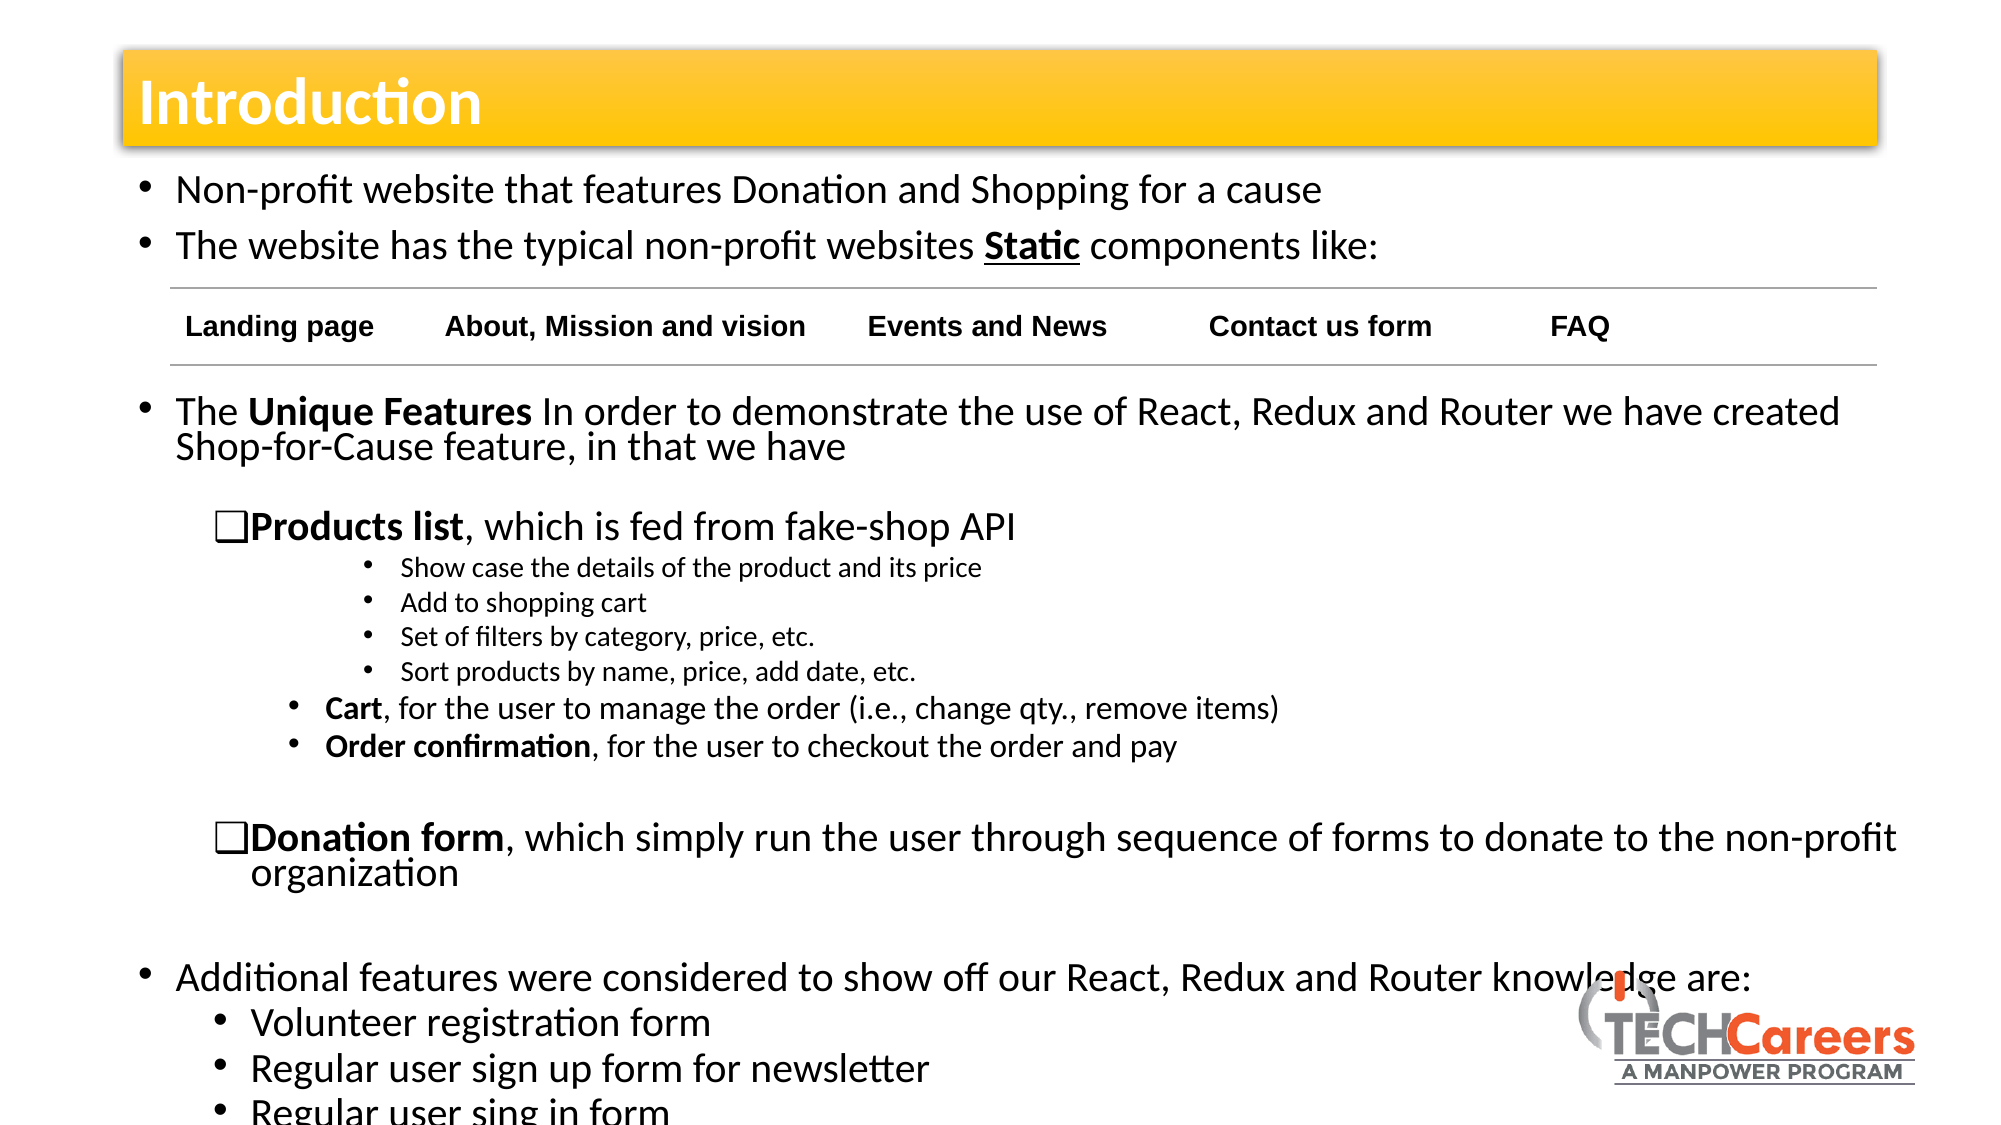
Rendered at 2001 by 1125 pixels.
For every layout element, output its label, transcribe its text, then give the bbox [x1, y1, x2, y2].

table_header About, Mission and vision [430, 289, 853, 364]
table_header Events and News [853, 289, 1194, 364]
picture [1576, 965, 1920, 1090]
text_box Introduction [123, 50, 1877, 146]
table_header Contact us form [1194, 289, 1535, 364]
list Non-profit website that features Donation and Shopping for a cause The website has the typical non-profit websites Static components like: The Unique Features In order to demonstrate the use of React, Redux and Router we have created Shop-for-Cause feature, in that we have Products list, which is fed from fake-shop API Show case the details of the product and its price Add to shopping cart Set of filters by category, price, etc. Sort products by name, price, add date, etc. Cart, for the user to manage the order (i.e., change qty., remove items) Order confirmation, for the user to checkout the order and pay Donation form, which simply run the user through sequence of forms to donate to the non-profit organization Additional features were considered to show off our React, Redux and Router knowledge are: Volunteer registration form Regular user sign up form for newsletter Regular user sing in form [123, 168, 1919, 1115]
table_header Landing page [170, 289, 430, 364]
table_header FAQ [1535, 289, 1877, 364]
